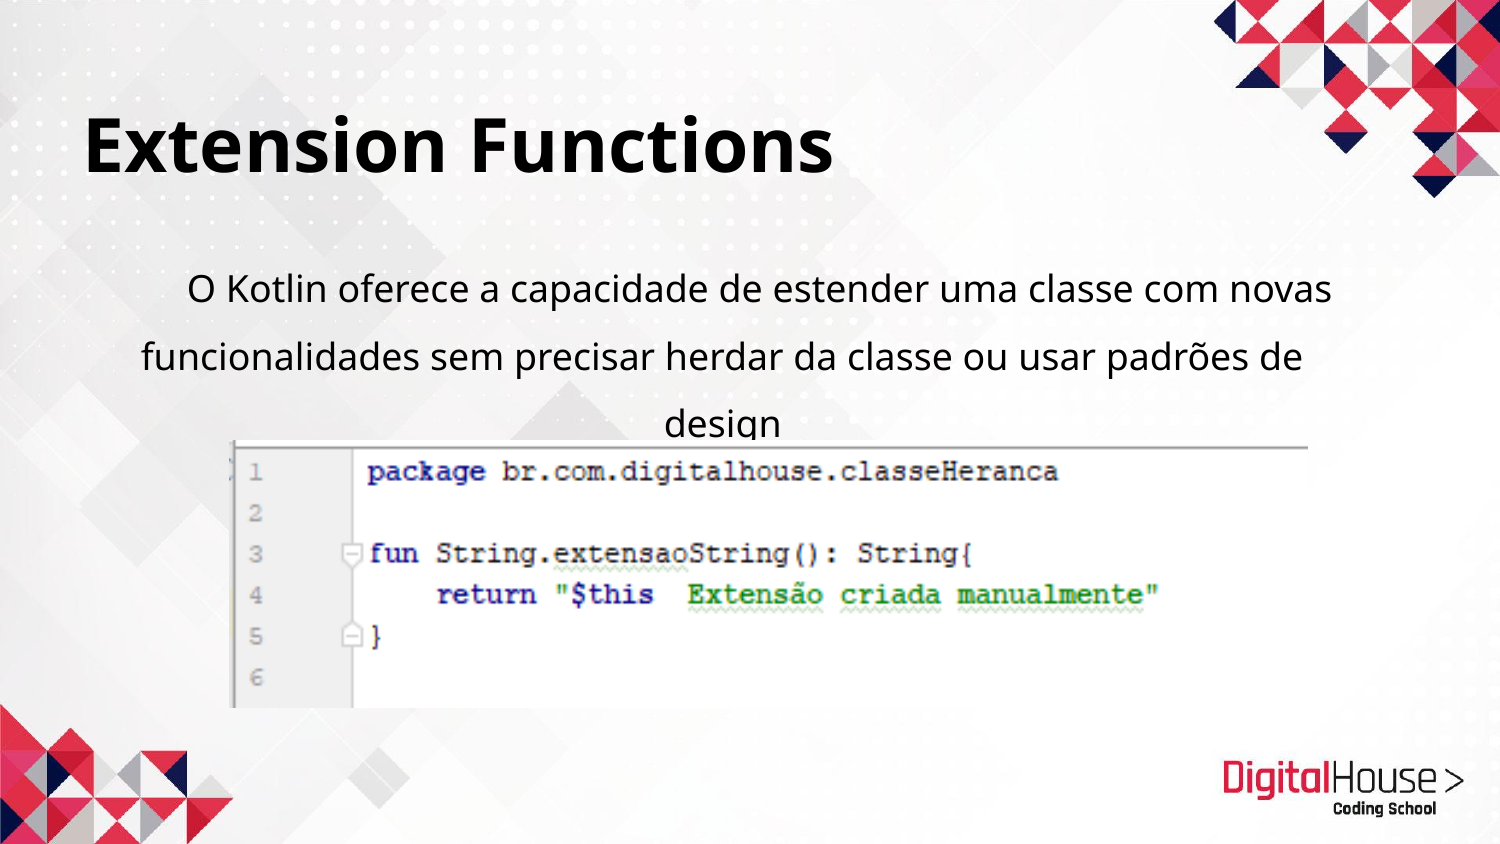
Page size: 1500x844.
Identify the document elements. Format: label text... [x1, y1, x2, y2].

picture [0, 0, 1500, 844]
title Extension Functions [67, 72, 1379, 213]
text_box O Kotlin oferece a capacidade de estender uma classe com novas funcionalidades sem precisar herdar da classe ou usar padrões de design [67, 227, 1379, 409]
